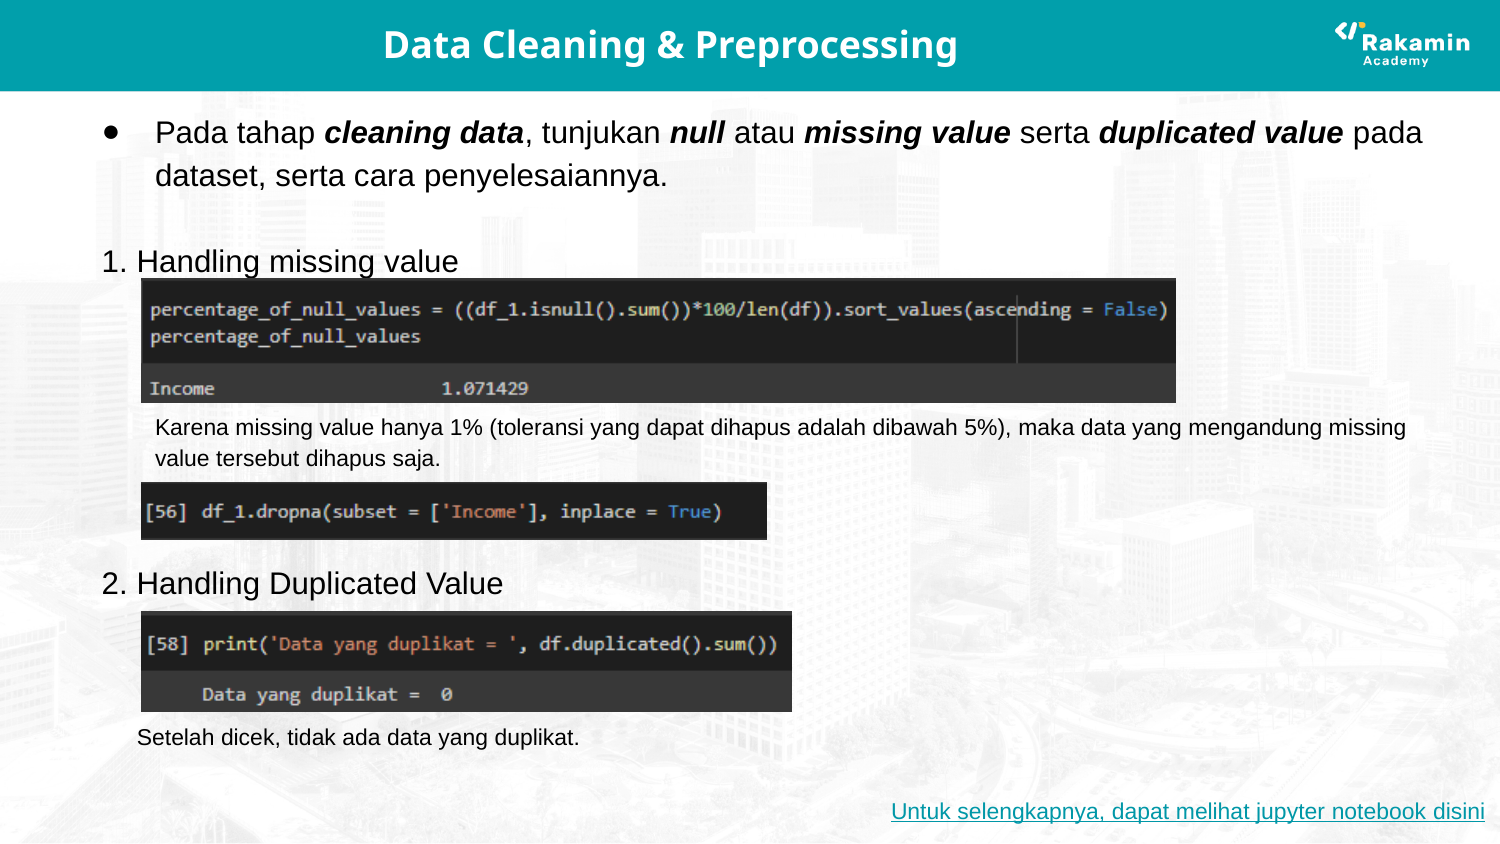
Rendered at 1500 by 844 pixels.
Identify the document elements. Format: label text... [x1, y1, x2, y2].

title Data Cleaning & Preprocessing [0, 6, 1342, 92]
picture [140, 481, 767, 541]
picture [140, 611, 792, 713]
picture [0, 0, 1500, 844]
text_box Untuk selengkapnya, dapat melihat jupyter notebook disini [763, 782, 1500, 838]
picture [140, 278, 1176, 403]
list Pada tahap cleaning data, tunjukan null atau missing value serta duplicated value pada dataset, serta cara penyelesaiannya. 1. Handling missing value Karena missing value hanya 1% (toleransi yang dapat dihapus adalah dibawah 5%), maka data yang mengandung missing value tersebut dihapus saja. 2. Handling Duplicated Value Setelah dicek, tidak ada data yang duplikat. [64, 91, 1463, 774]
